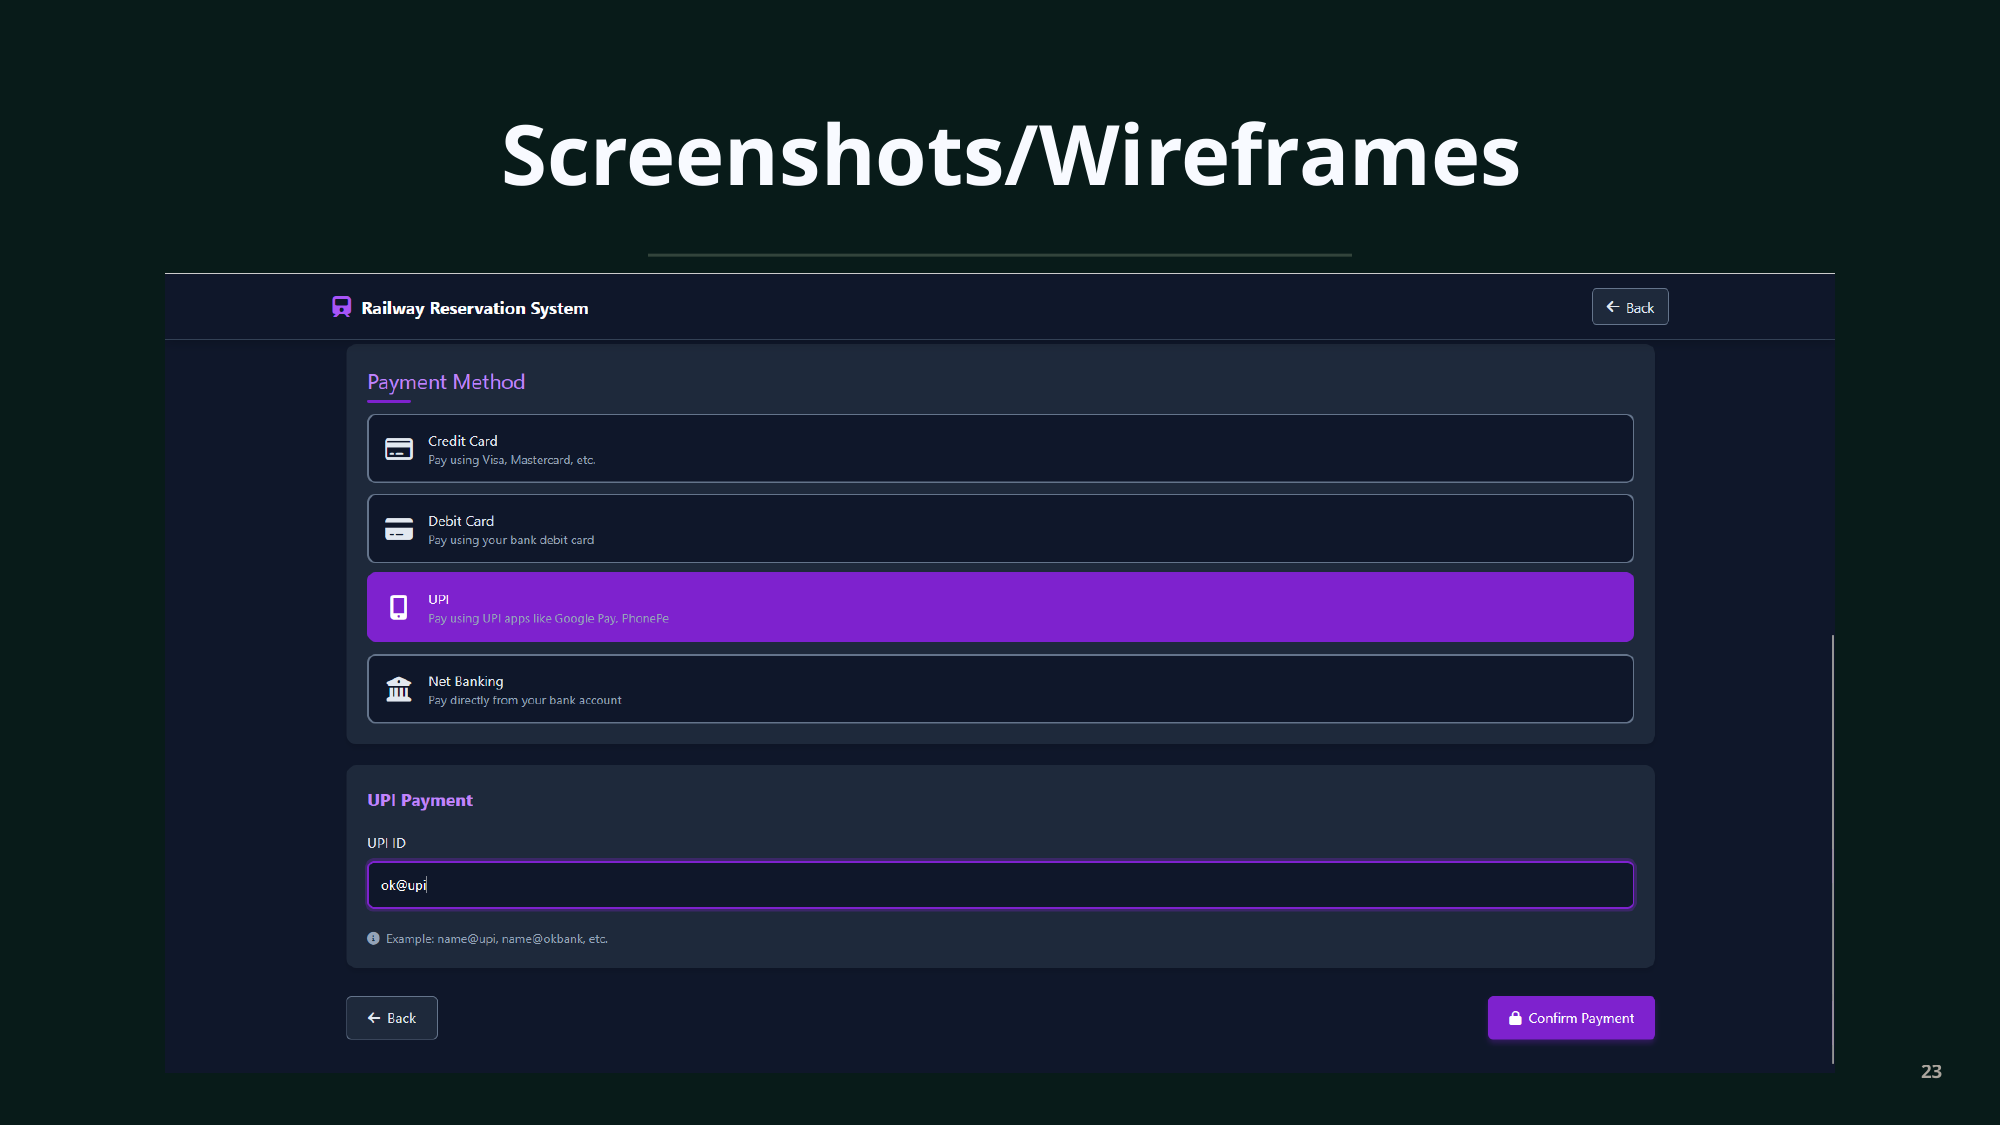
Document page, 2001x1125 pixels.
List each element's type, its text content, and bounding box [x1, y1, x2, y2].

picture [165, 273, 1835, 1073]
title Screenshots/Wireframes [138, 90, 1864, 213]
slide_number 23 [1725, 1042, 1958, 1103]
